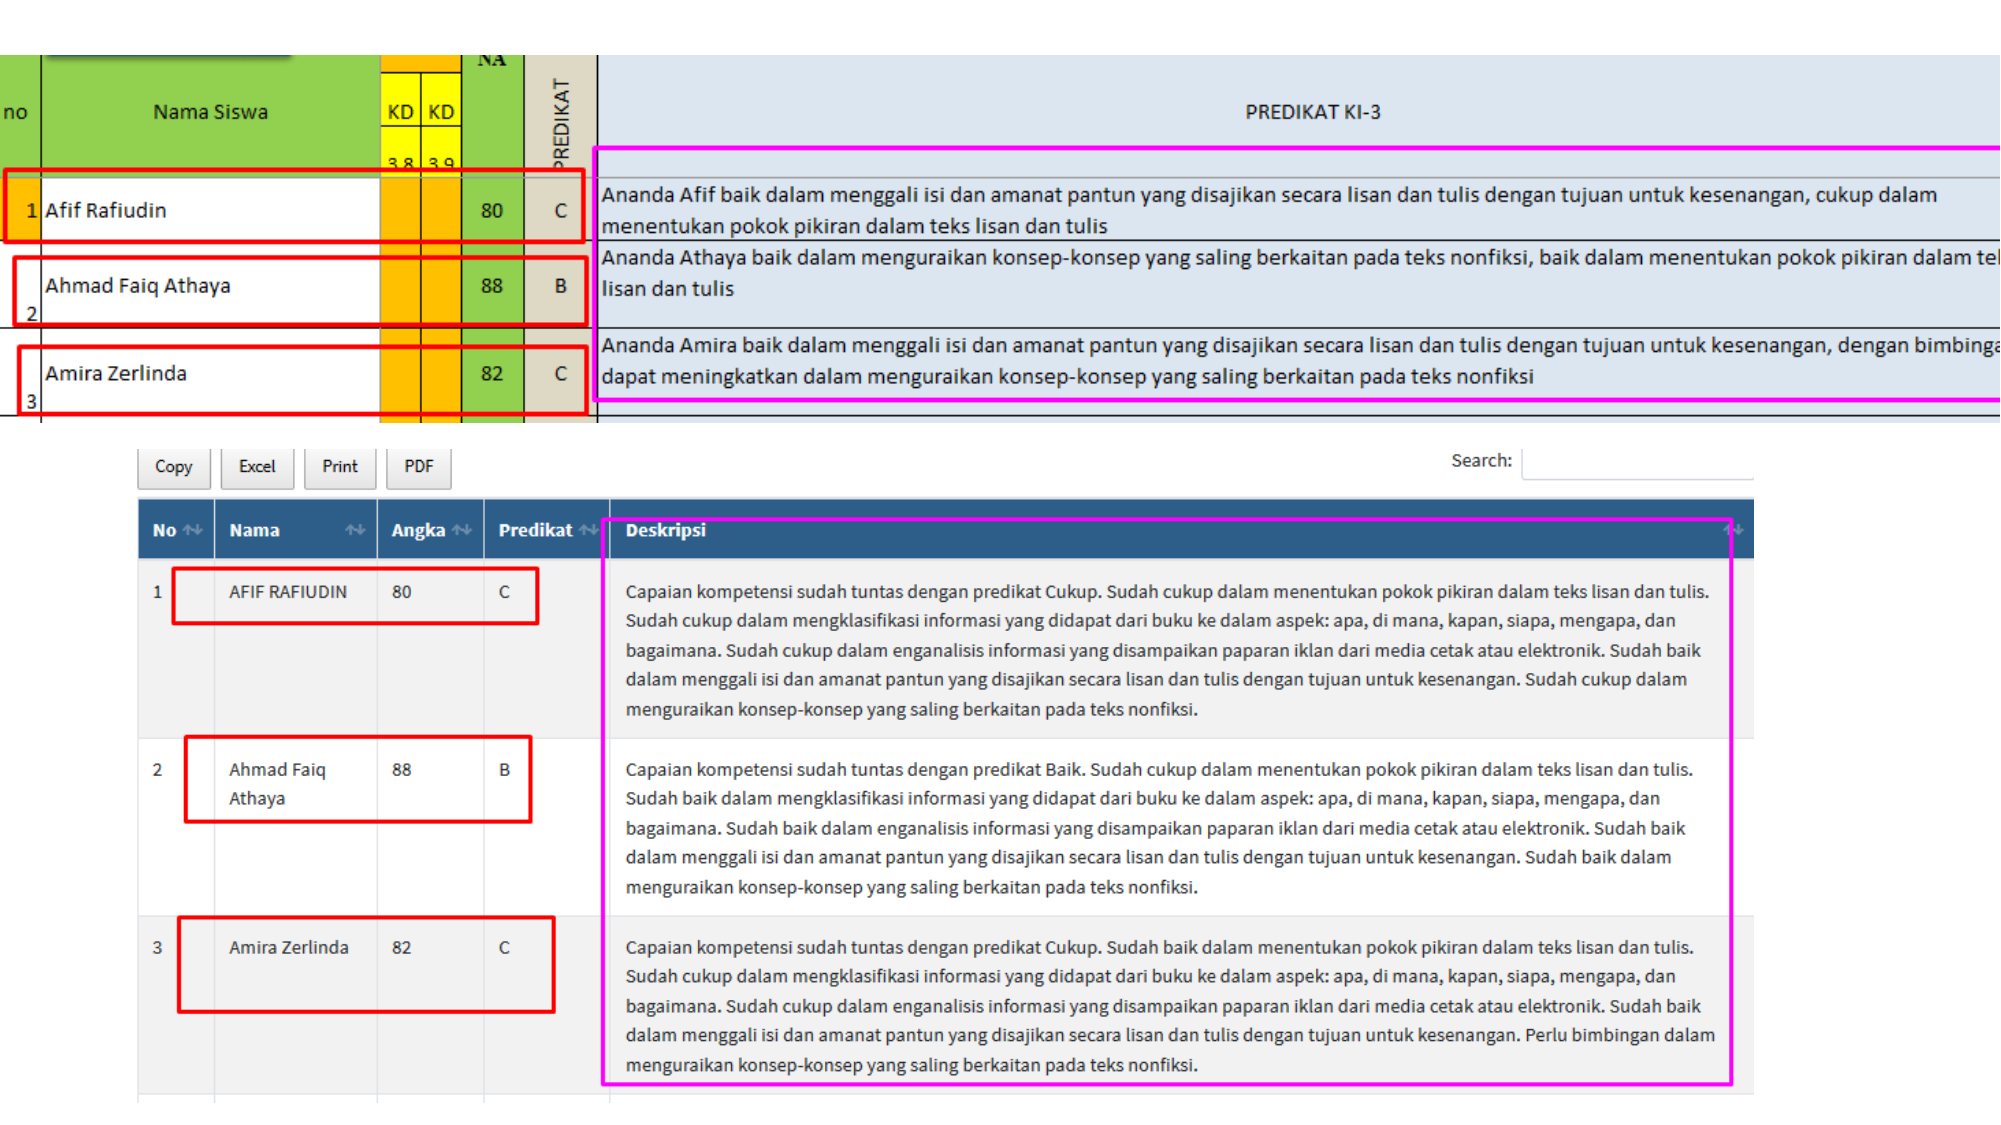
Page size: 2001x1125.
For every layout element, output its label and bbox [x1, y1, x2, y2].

picture [132, 449, 1754, 1103]
picture [0, 55, 2000, 423]
